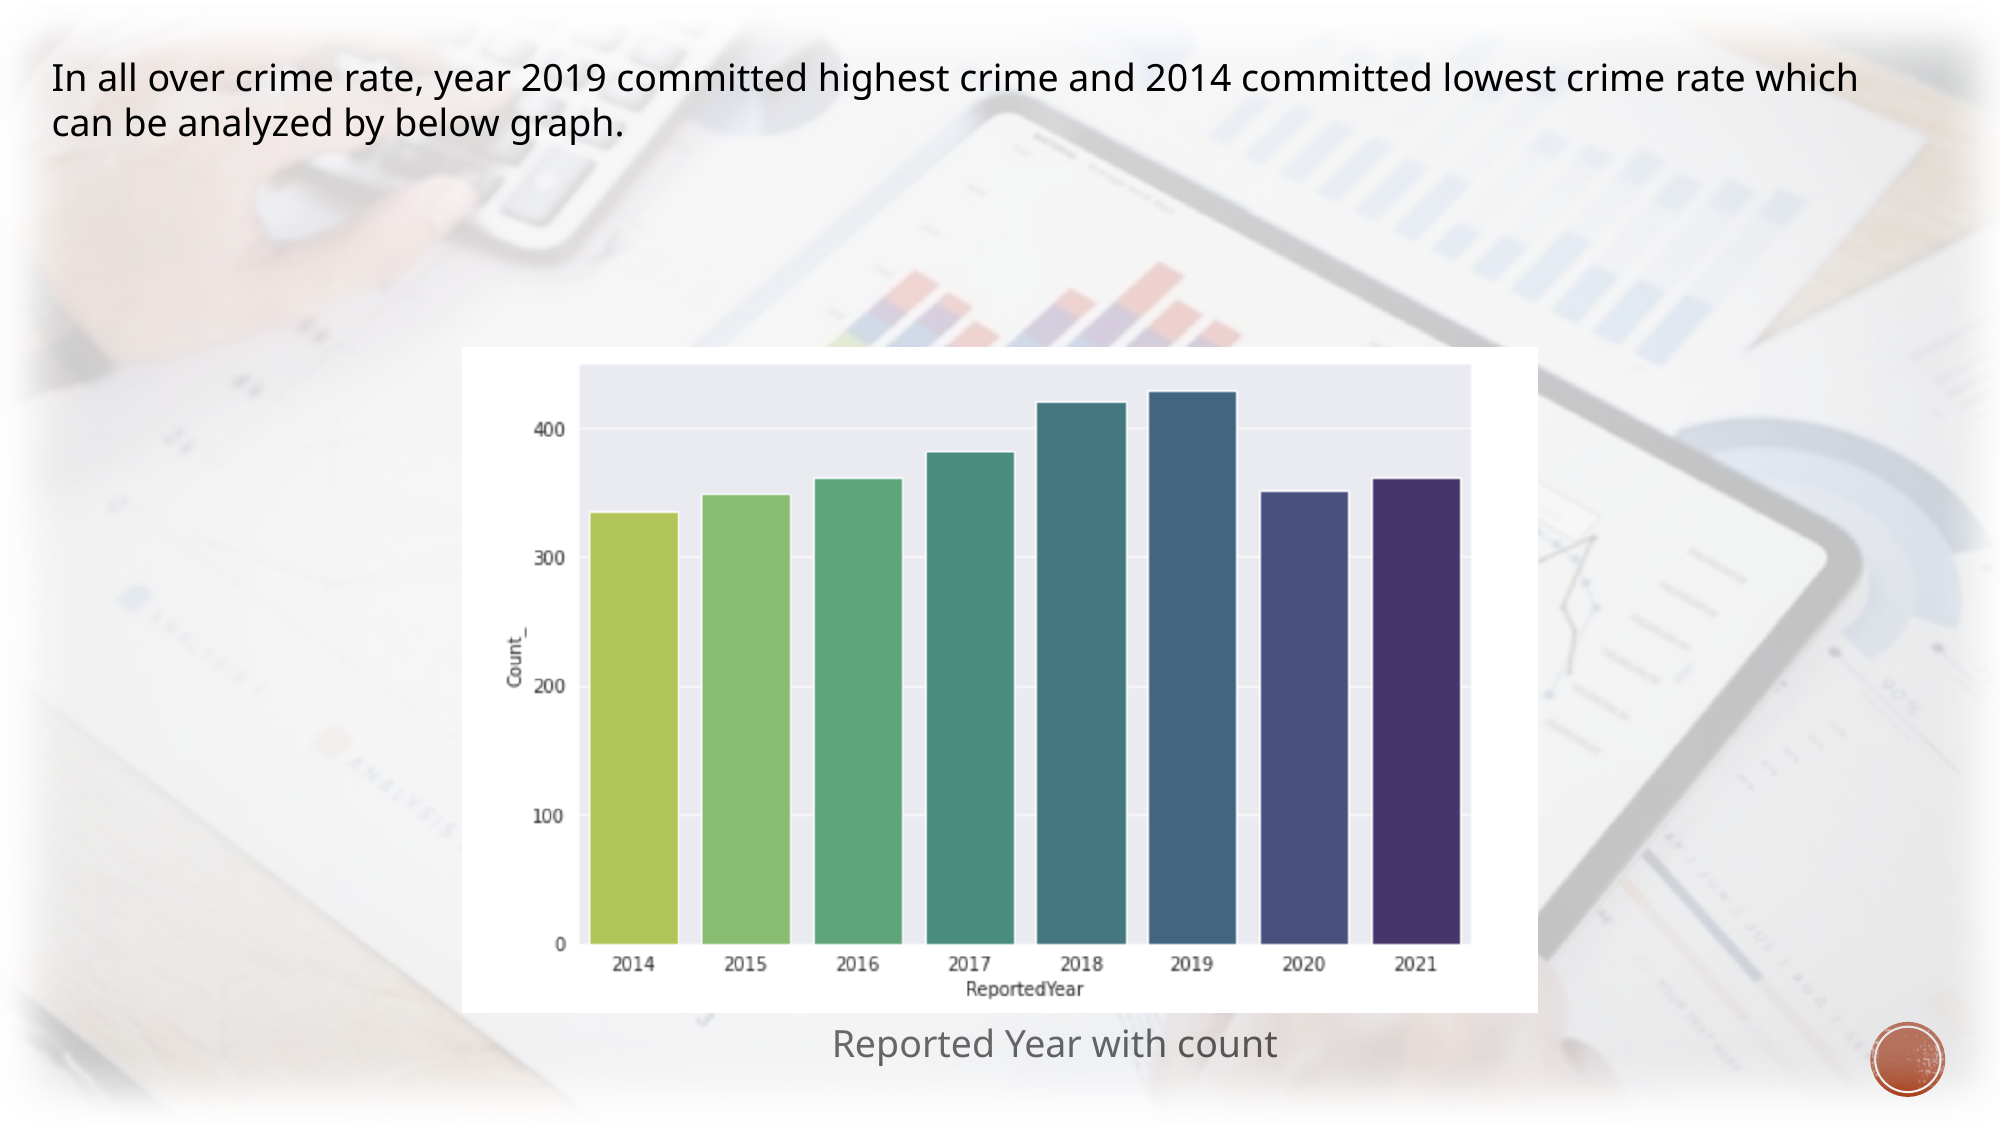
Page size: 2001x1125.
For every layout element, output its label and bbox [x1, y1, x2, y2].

picture [2, 8, 2000, 1124]
list [466, 351, 1536, 1010]
